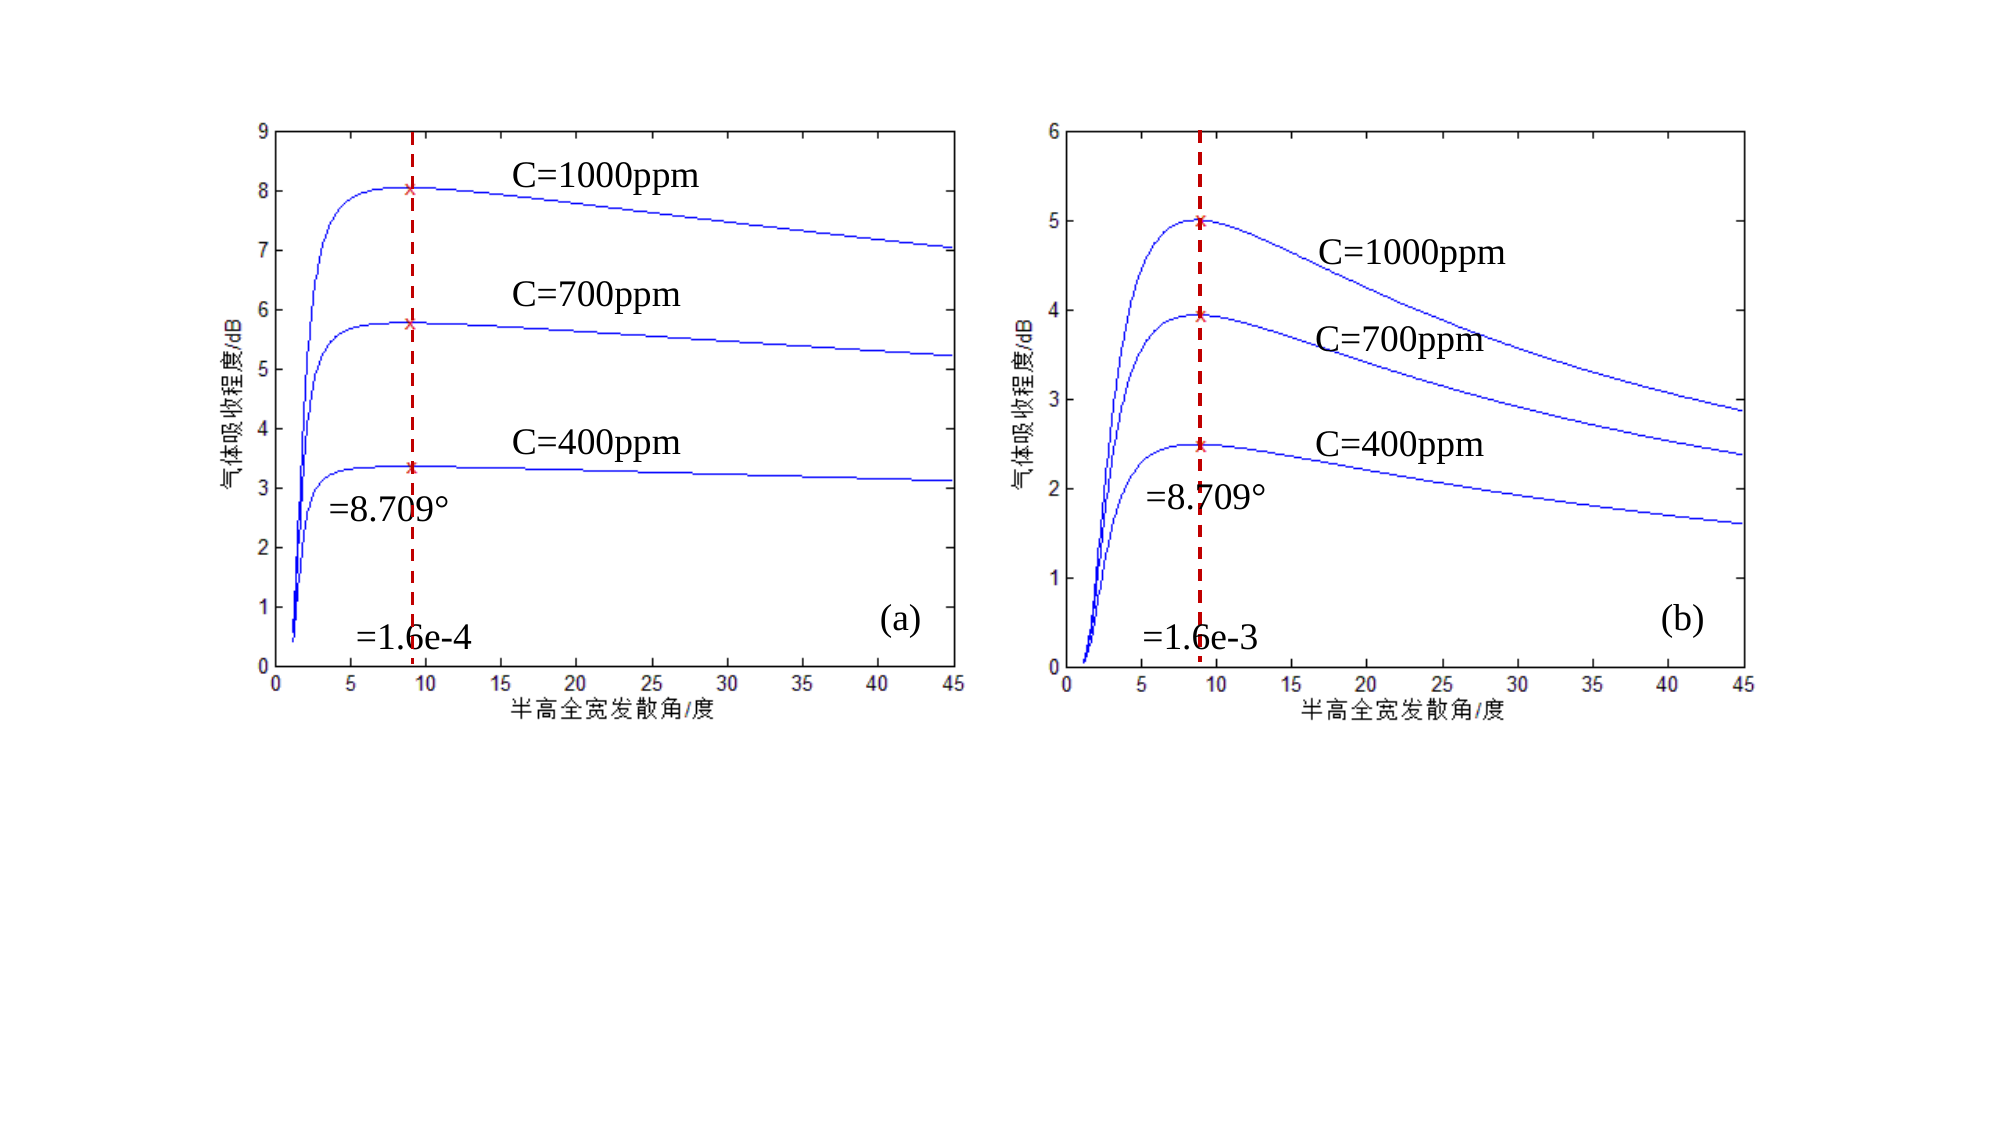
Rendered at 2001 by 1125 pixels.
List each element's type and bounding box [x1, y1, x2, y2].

picture [210, 81, 973, 738]
picture [999, 81, 1828, 739]
